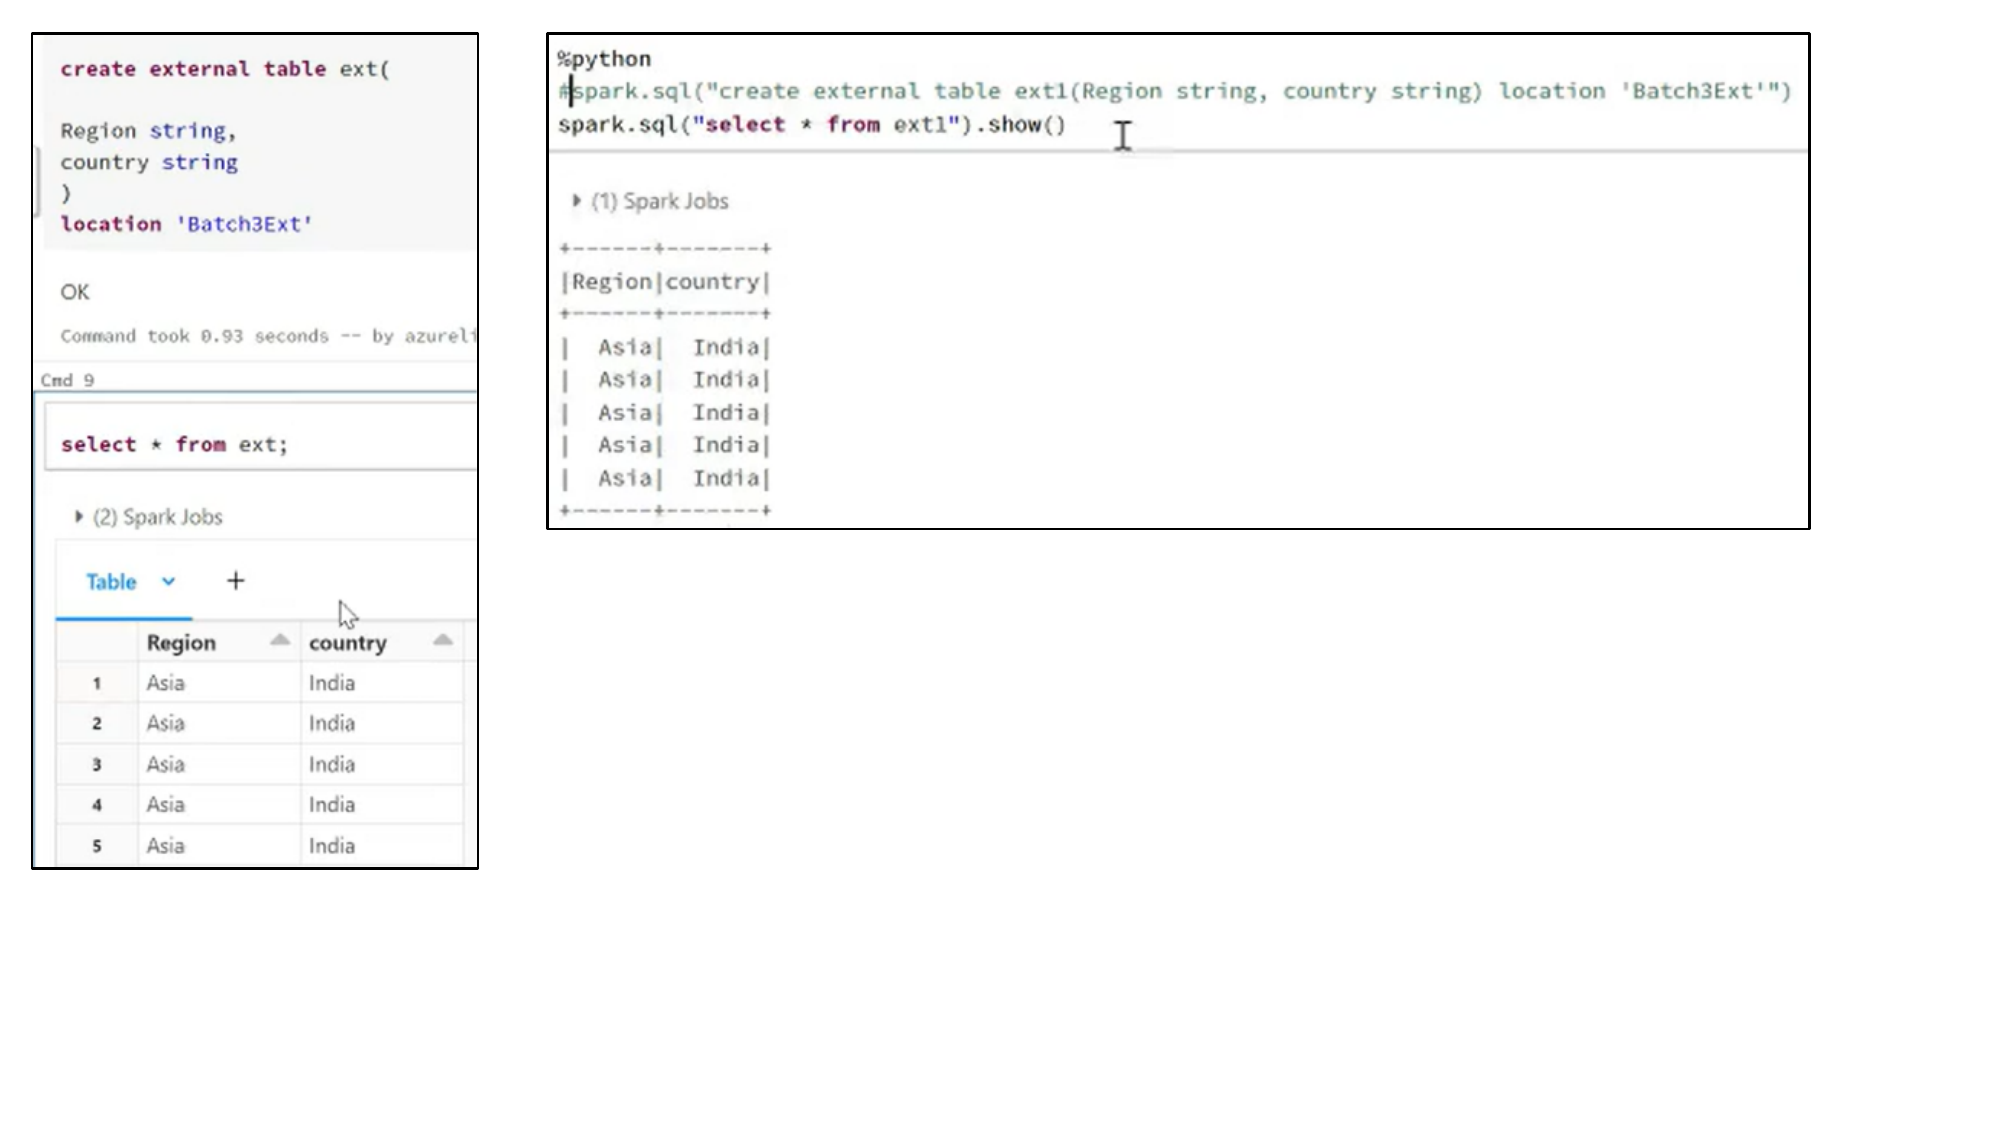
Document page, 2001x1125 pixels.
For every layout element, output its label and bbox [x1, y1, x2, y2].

picture [548, 35, 1808, 528]
picture [33, 34, 477, 868]
